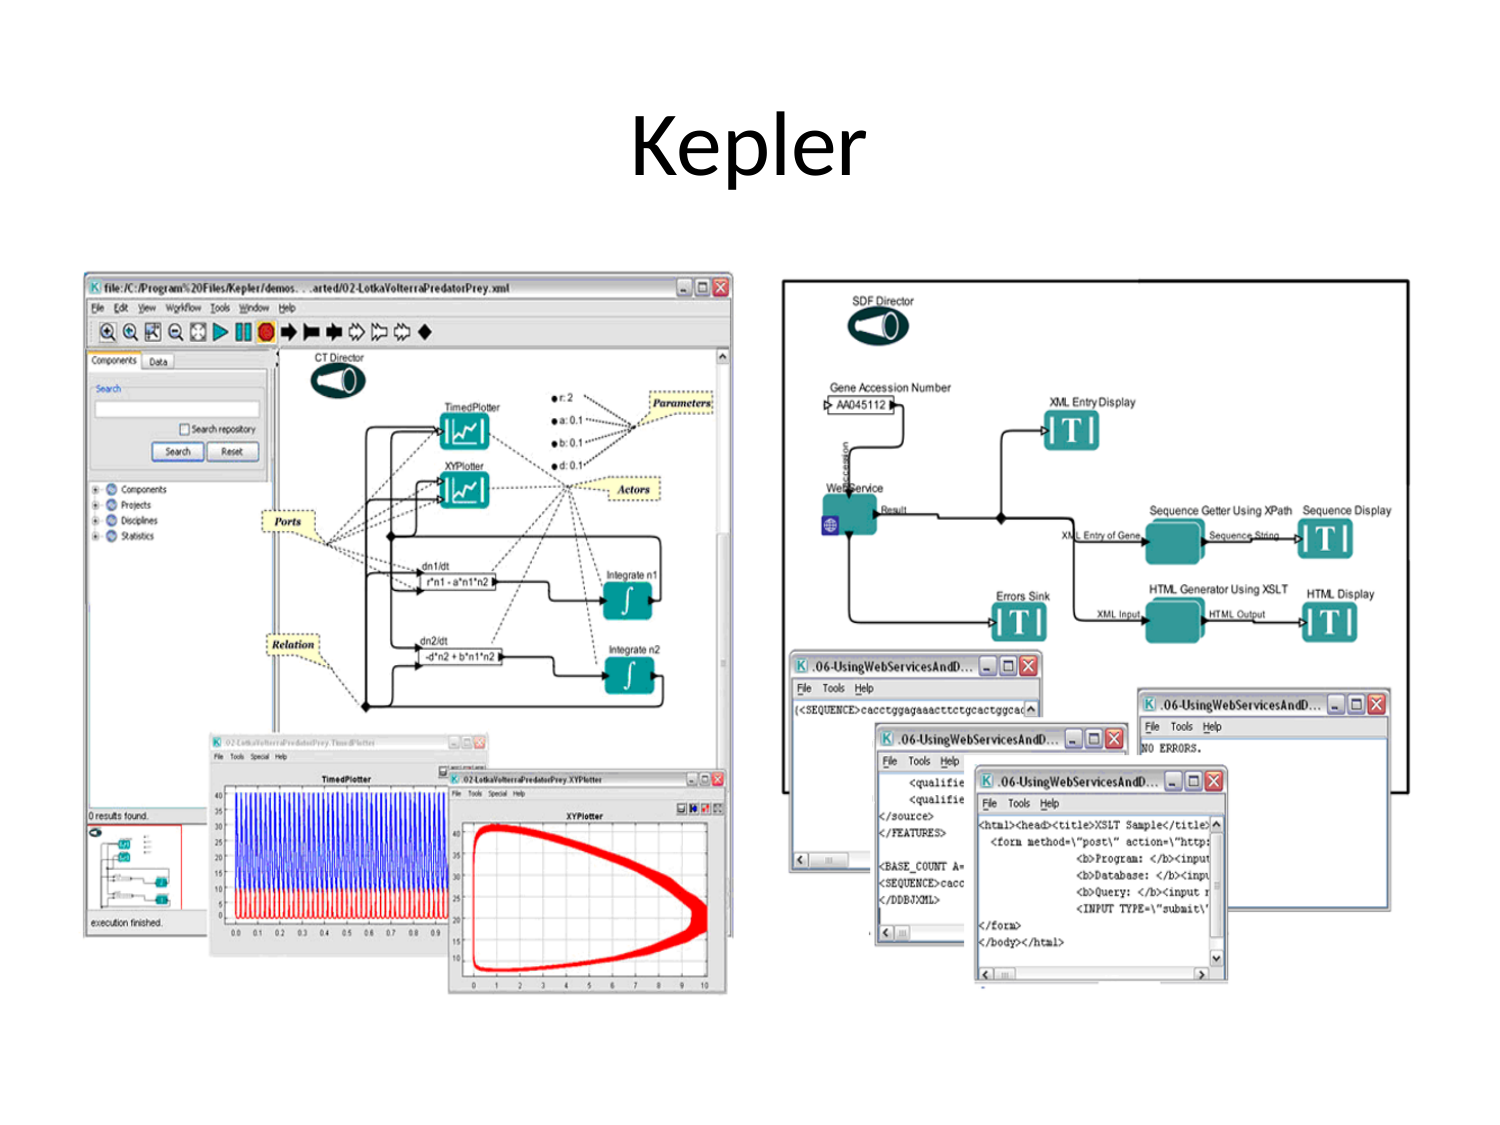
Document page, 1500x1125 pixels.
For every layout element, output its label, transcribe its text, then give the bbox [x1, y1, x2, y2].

picture [762, 262, 1426, 1005]
picture [74, 262, 738, 1005]
text_box Kepler [74, 45, 1425, 233]
